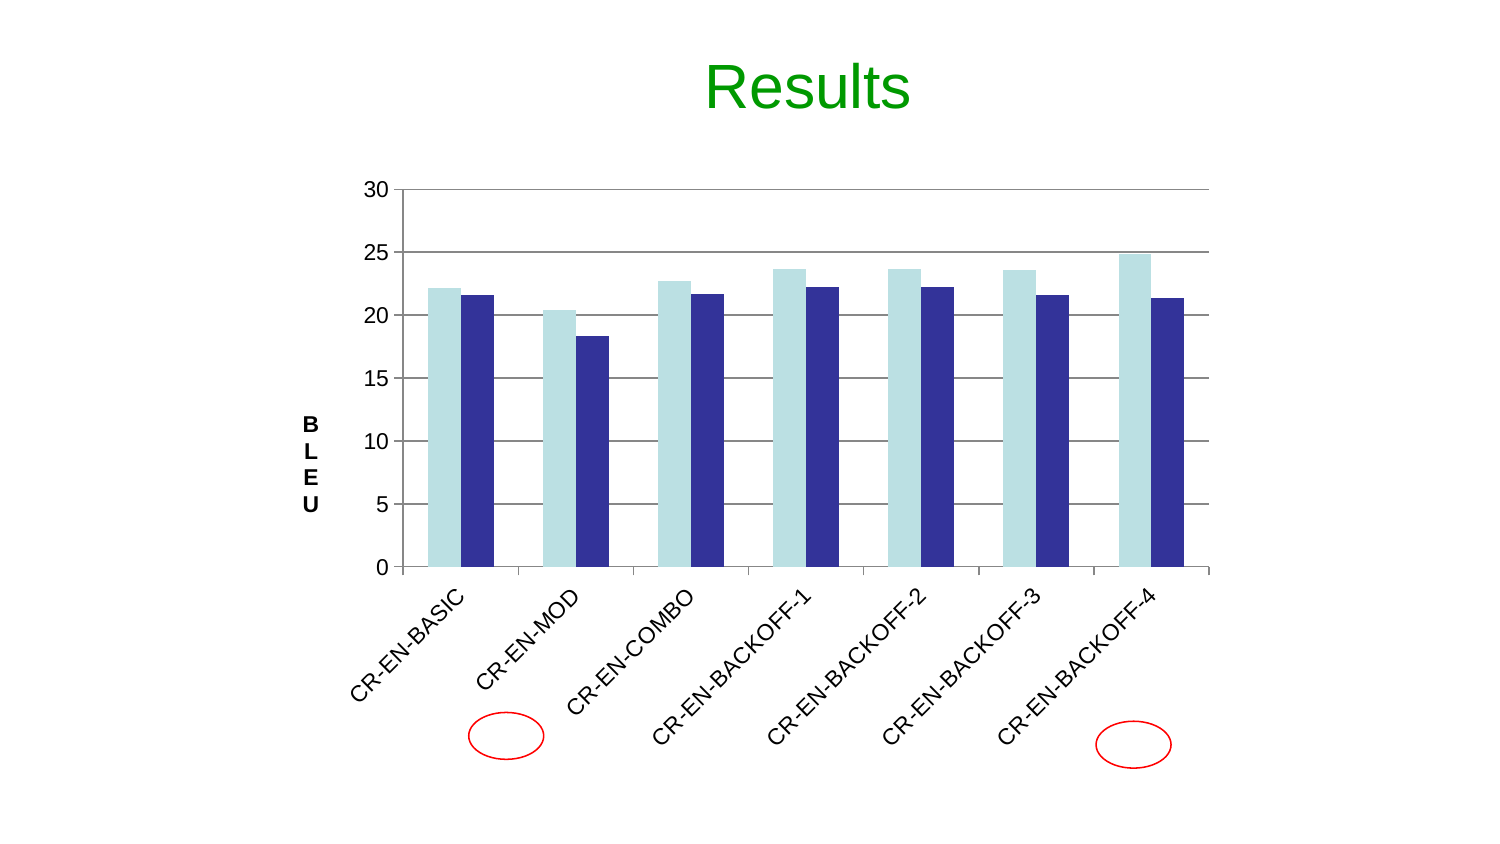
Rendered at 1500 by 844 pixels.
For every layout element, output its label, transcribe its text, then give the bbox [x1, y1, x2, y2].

chart [271, 163, 1229, 764]
title Results [328, 26, 1289, 141]
